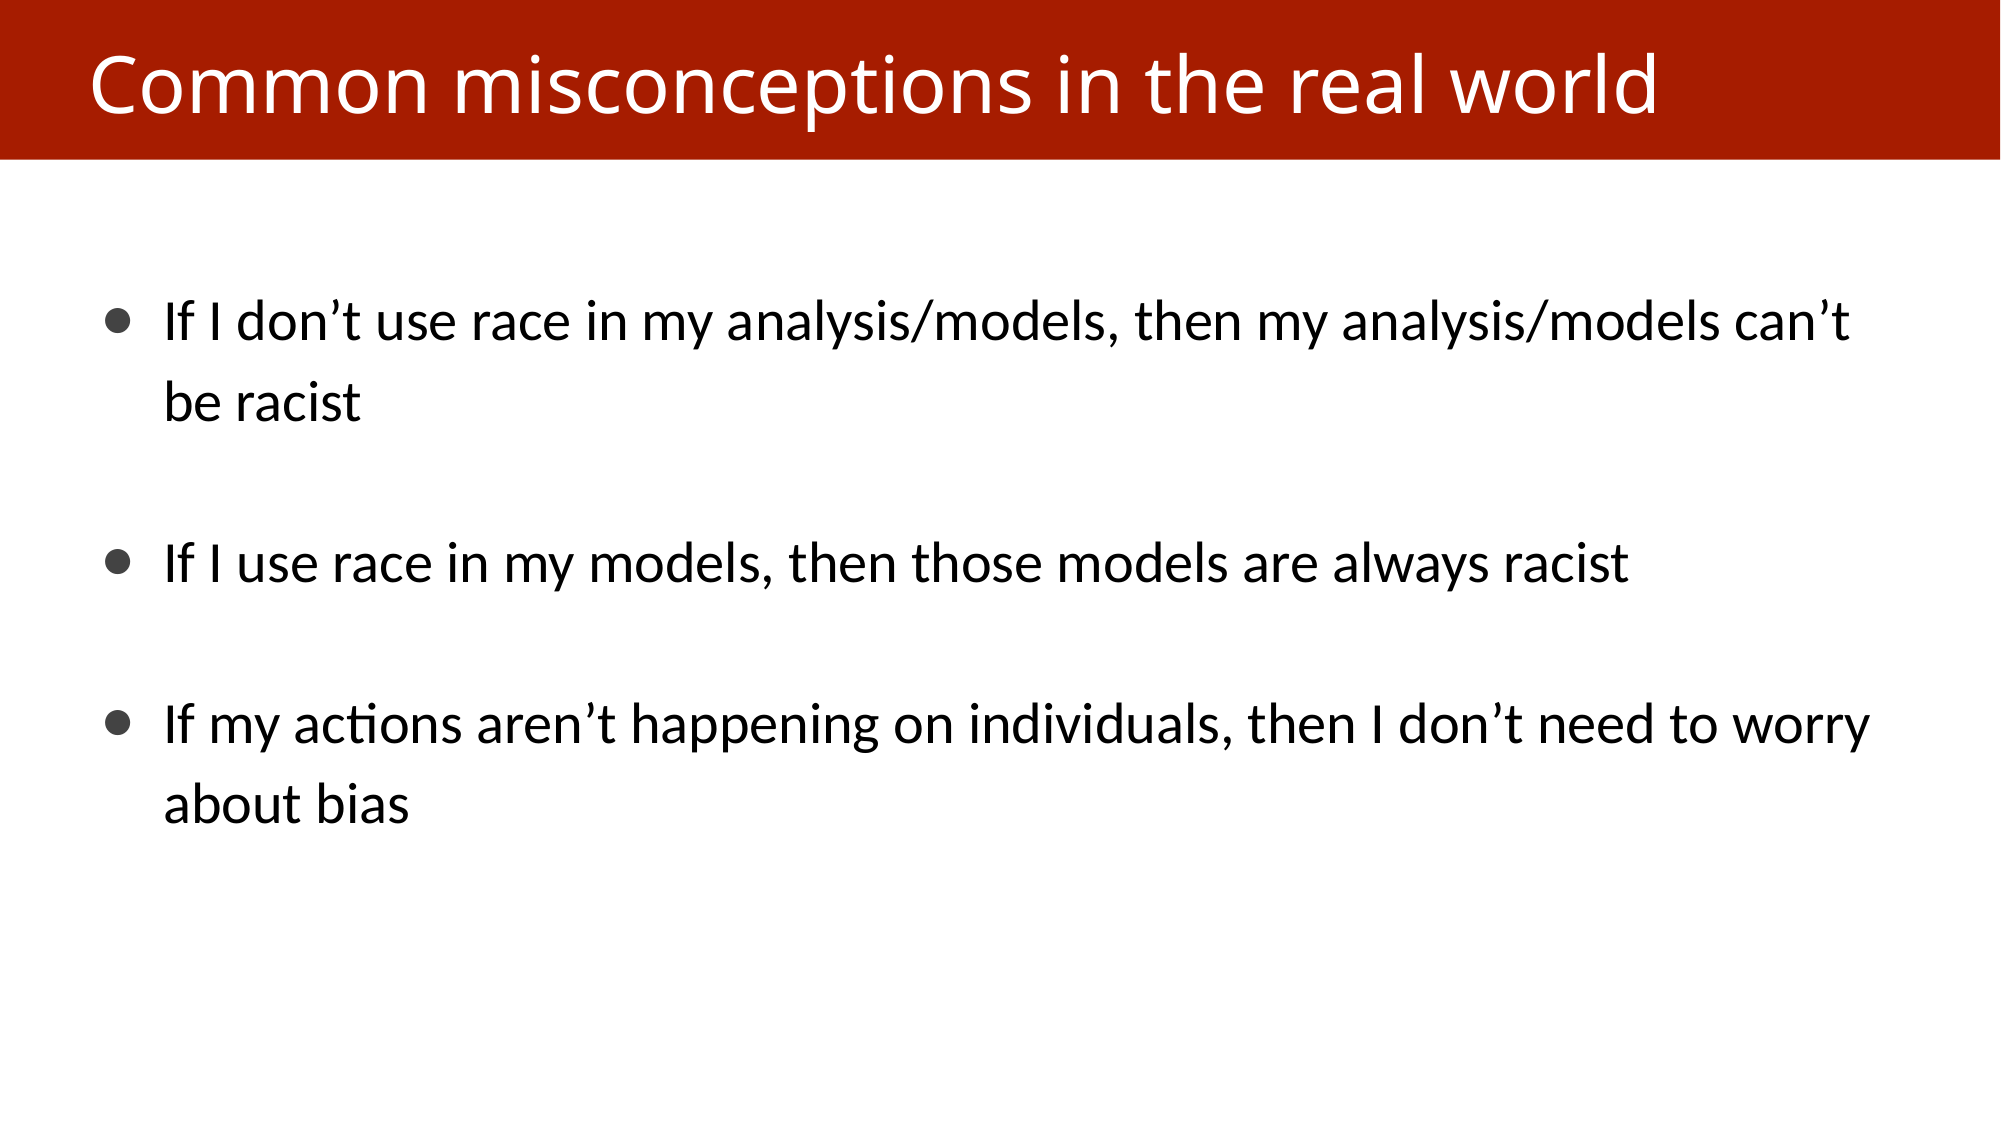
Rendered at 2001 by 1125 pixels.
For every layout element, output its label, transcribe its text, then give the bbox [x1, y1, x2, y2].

title Common misconceptions in the real world [68, 14, 1932, 140]
list If I don’t use race in my analysis/models, then my analysis/models can’t be racist If I use race in my models, then those models are always racist If my actions aren’t happening on individuals, then I don’t need to worry about bias [68, 252, 1932, 1000]
